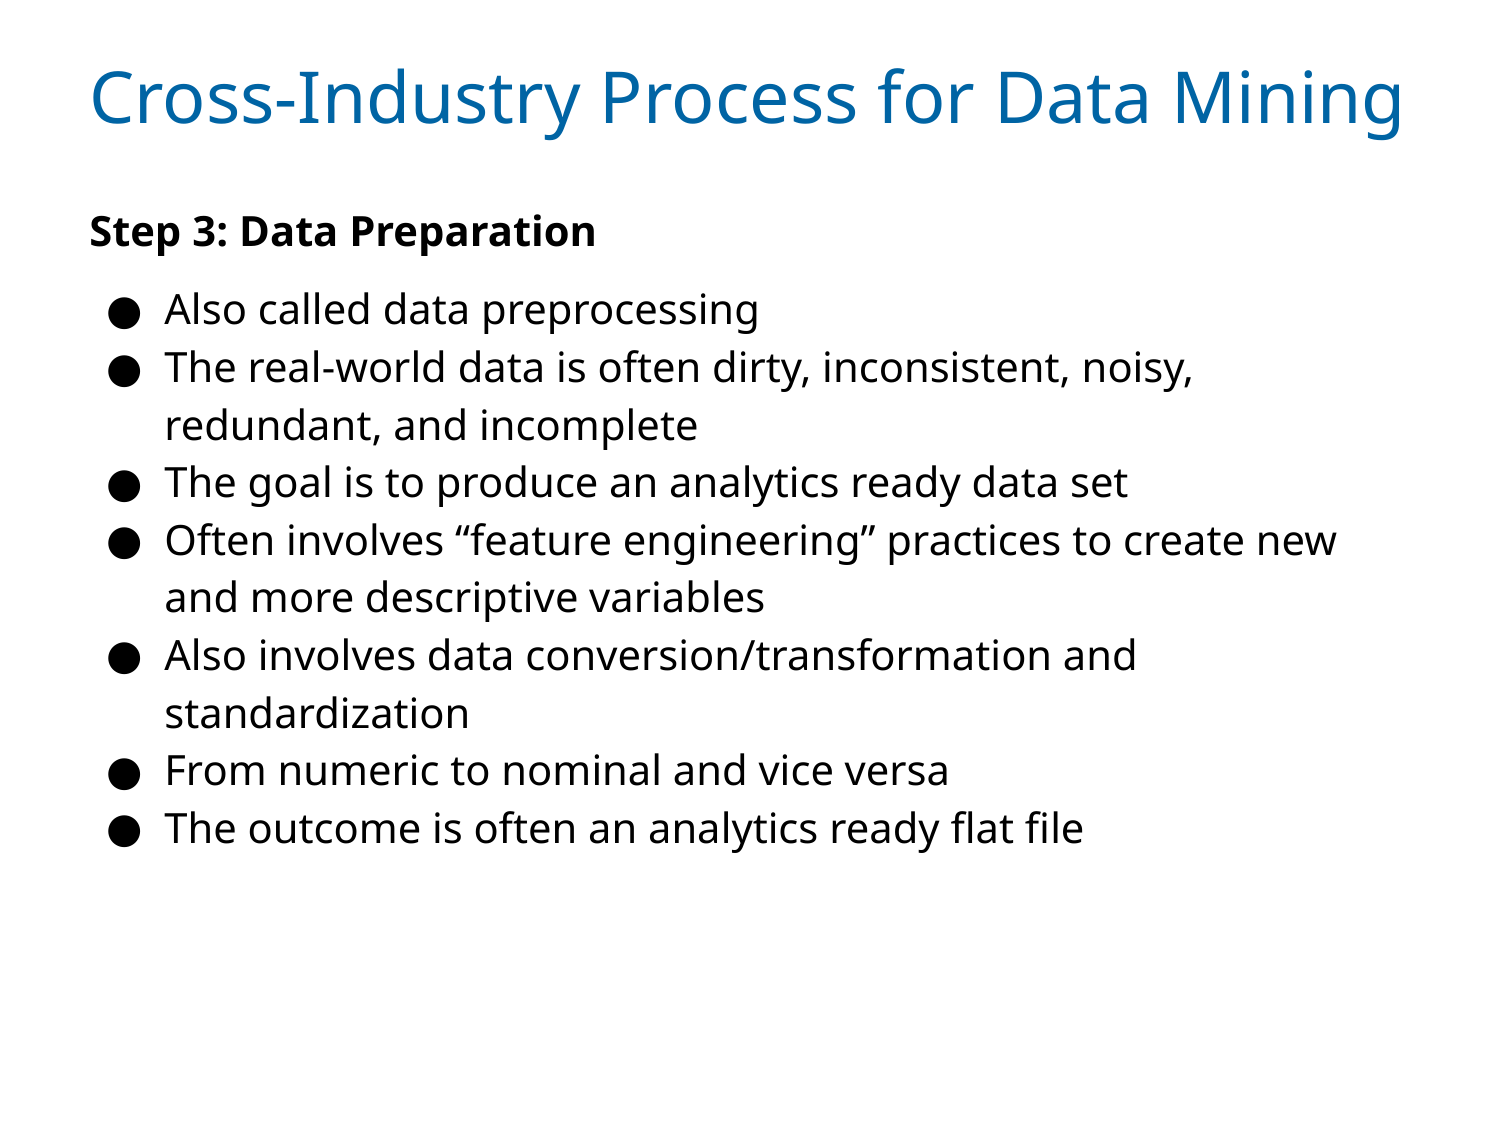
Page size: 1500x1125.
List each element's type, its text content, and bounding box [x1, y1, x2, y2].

list Step 3: Data Preparation Also called data preprocessing The real-world data is often dirty, inconsistent, noisy, redundant, and incomplete The goal is to produce an analytics ready data set Often involves “feature engineering” practices to create new and more descriptive variables Also involves data conversion/transformation and standardization From numeric to nominal and vice versa The outcome is often an analytics ready flat file [74, 189, 1407, 1049]
title Cross-Industry Process for Data Mining [74, 28, 1468, 174]
